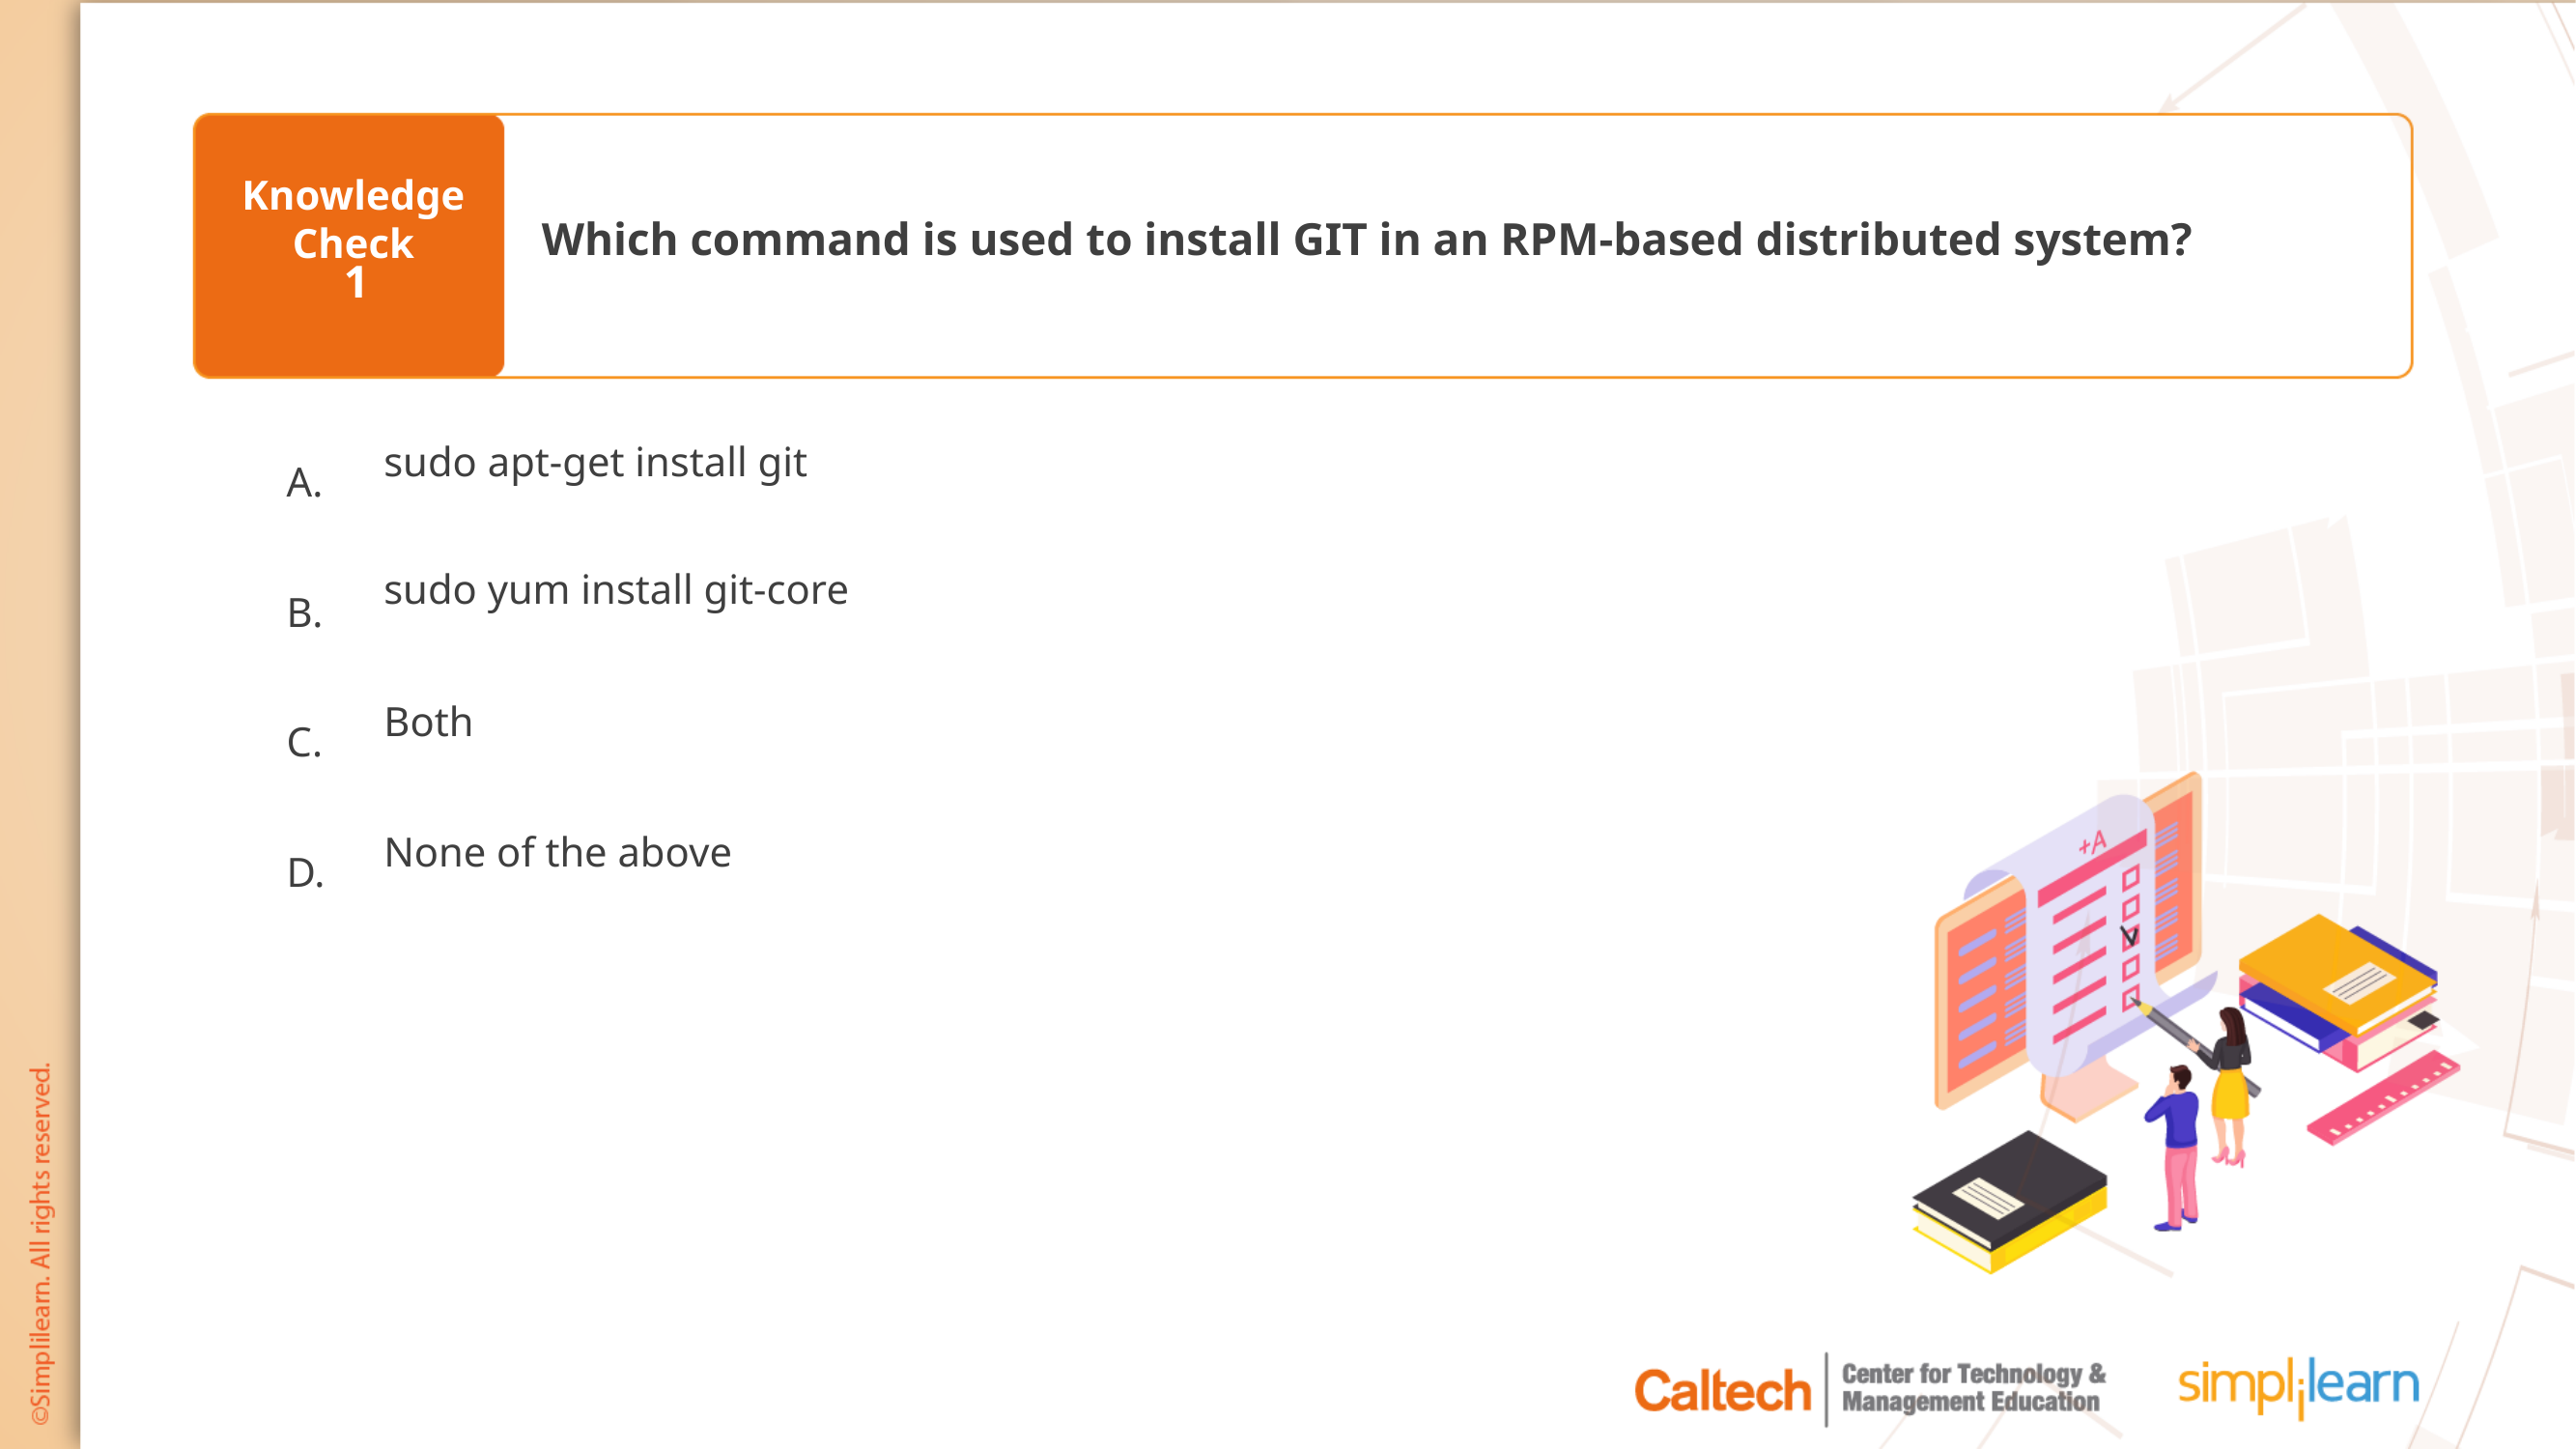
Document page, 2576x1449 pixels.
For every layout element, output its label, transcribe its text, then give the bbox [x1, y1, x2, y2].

list sudo yum install git-core [369, 569, 2152, 681]
list Both [369, 701, 2152, 813]
list sudo apt-get install git [369, 441, 2152, 554]
list Which command is used to install GIT in an RPM-based distributed system? [526, 128, 2480, 355]
list None of the above [369, 832, 2152, 944]
picture [0, 0, 2576, 1449]
list 1 [217, 252, 488, 360]
